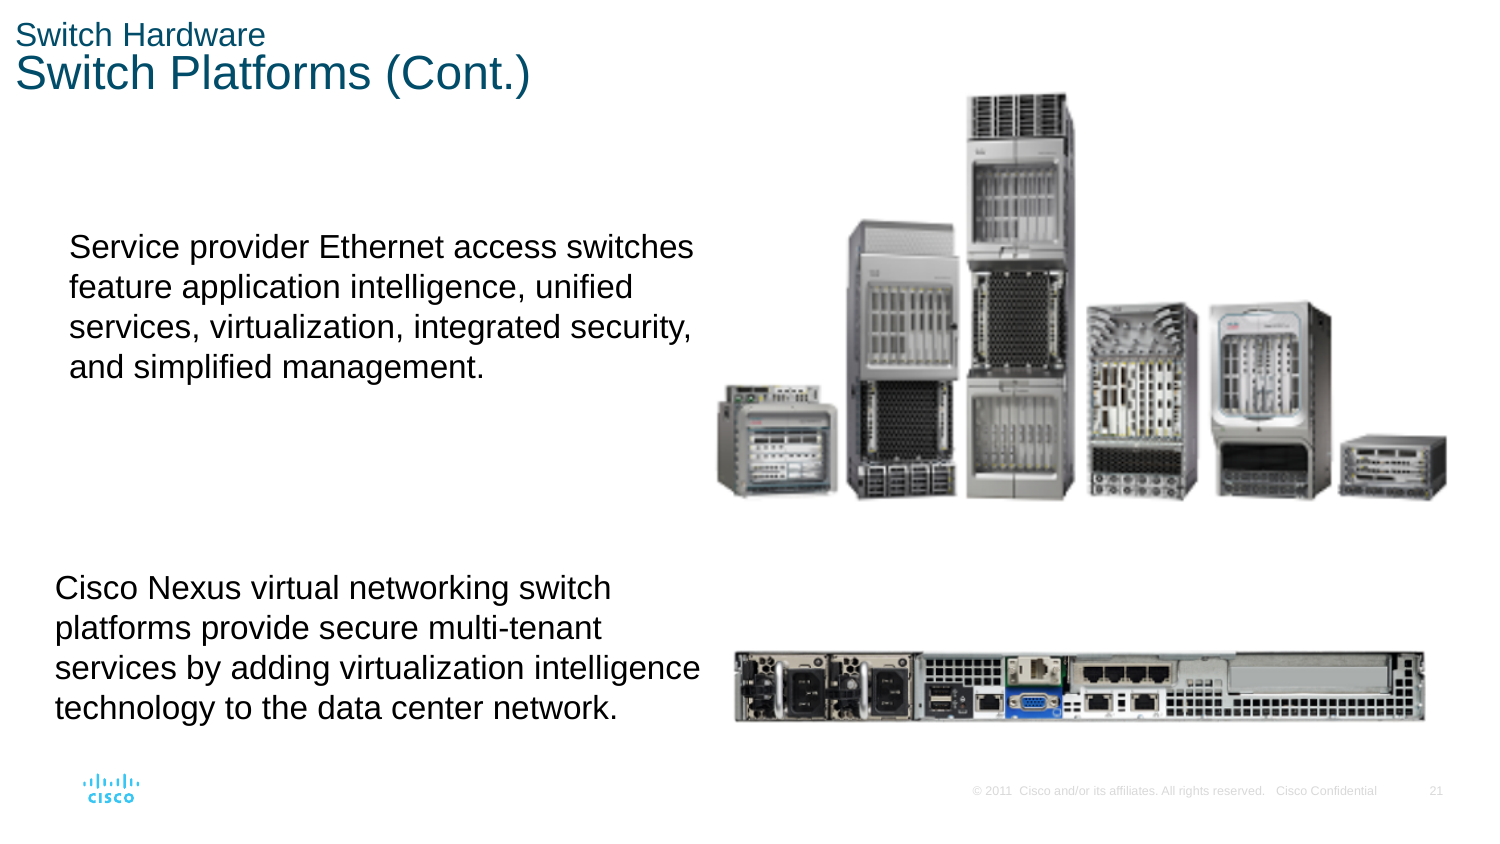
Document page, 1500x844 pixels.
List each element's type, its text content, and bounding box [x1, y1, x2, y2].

text_box Cisco Nexus virtual networking switch platforms provide secure multi-tenant services by adding virtualization intelligence technology to the data center network. [39, 558, 729, 734]
text_box Service provider Ethernet access switches feature application intelligence, unified services, virtualization, integrated security, and simplified management. [54, 218, 698, 393]
picture [728, 641, 1434, 732]
title Switch Hardware Switch Platforms (Cont.) [0, 0, 1500, 121]
picture [703, 85, 1459, 515]
